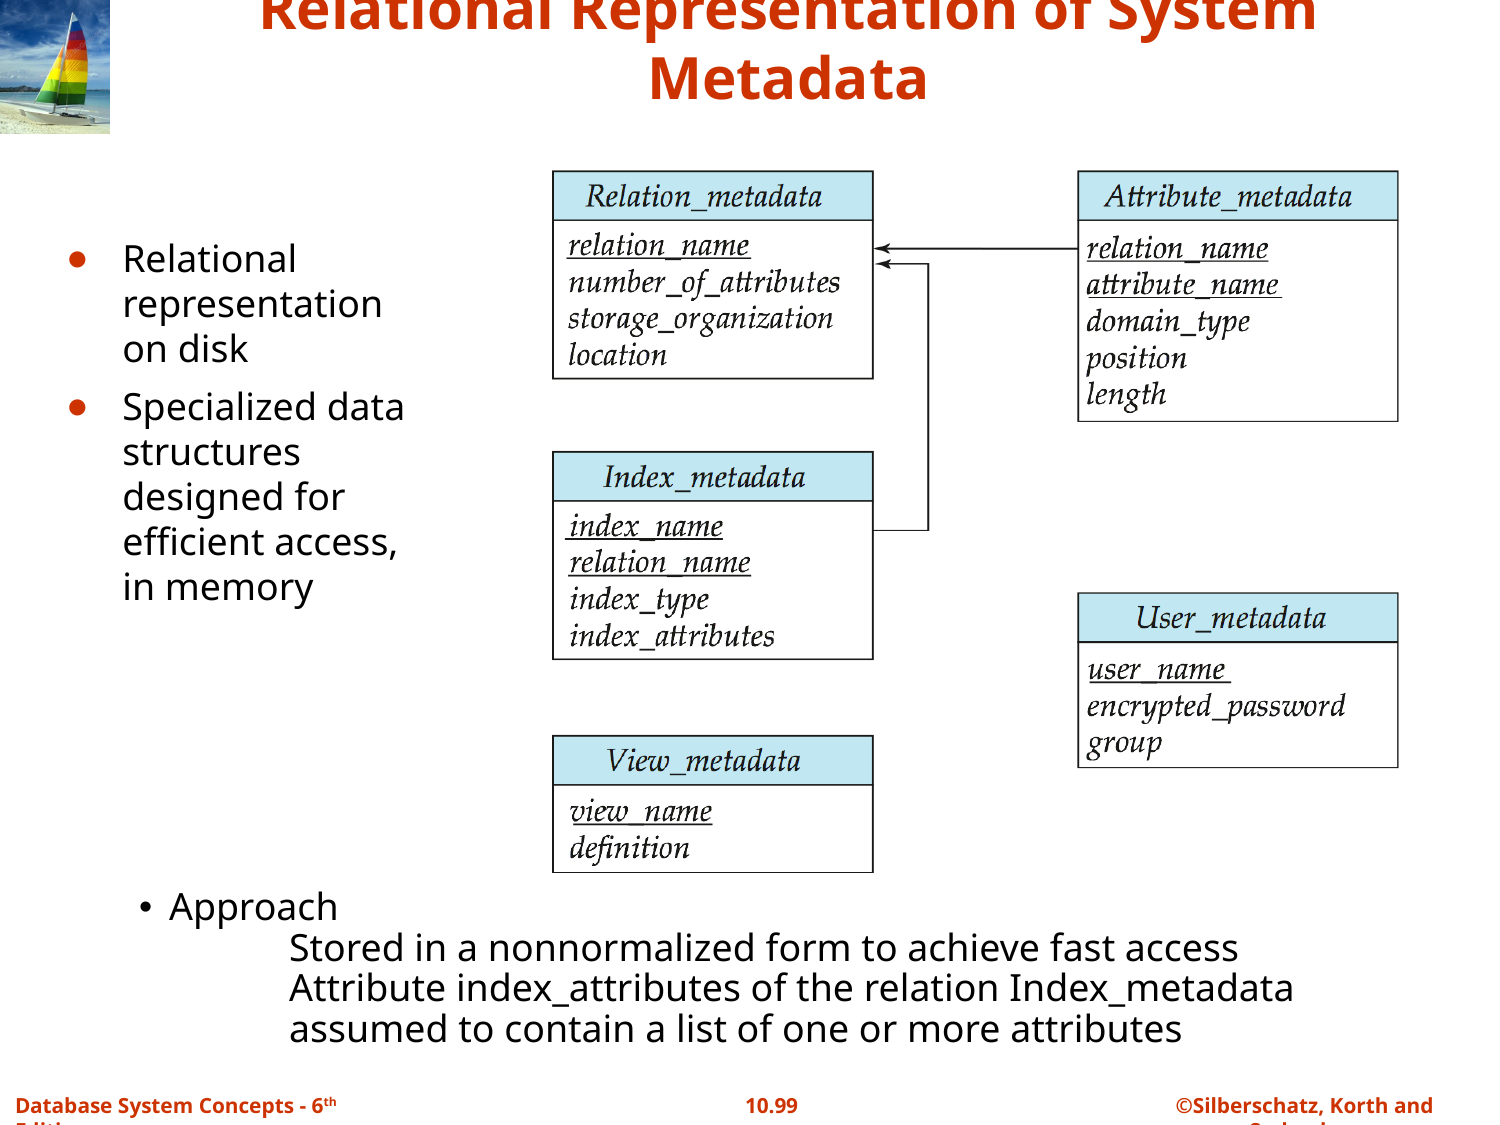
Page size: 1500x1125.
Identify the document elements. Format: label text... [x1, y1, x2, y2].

picture [552, 170, 1399, 873]
text_box Approach Stored in a nonnormalized form to achieve fast access Attribute index_attributes of the relation Index_metadata assumed to contain a list of one or more attributes [124, 880, 1423, 1058]
title Relational Representation of System Metadata [126, 19, 1451, 120]
list Relational representation on disk Specialized data structures designed for efficient access, in memory [51, 227, 448, 1027]
picture [0, 0, 110, 134]
